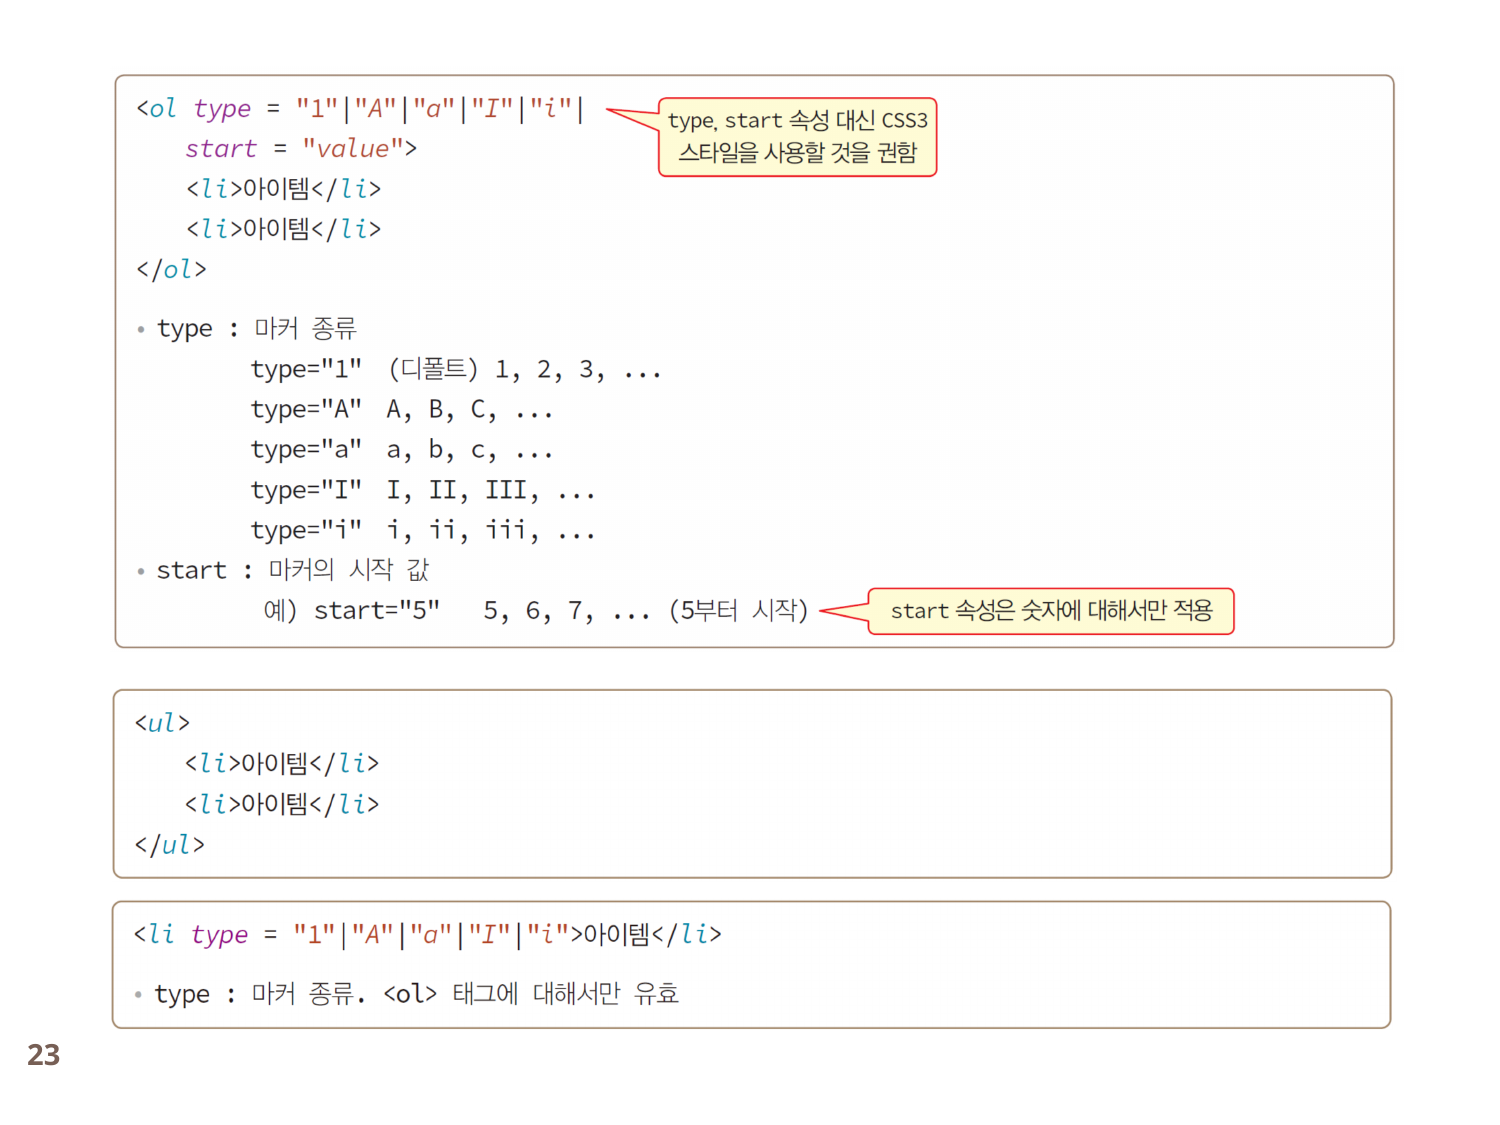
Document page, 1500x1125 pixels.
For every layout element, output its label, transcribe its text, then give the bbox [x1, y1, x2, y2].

picture [111, 688, 1397, 882]
picture [110, 65, 1405, 653]
picture [110, 898, 1394, 1031]
slide_number 23 [0, 1025, 88, 1088]
